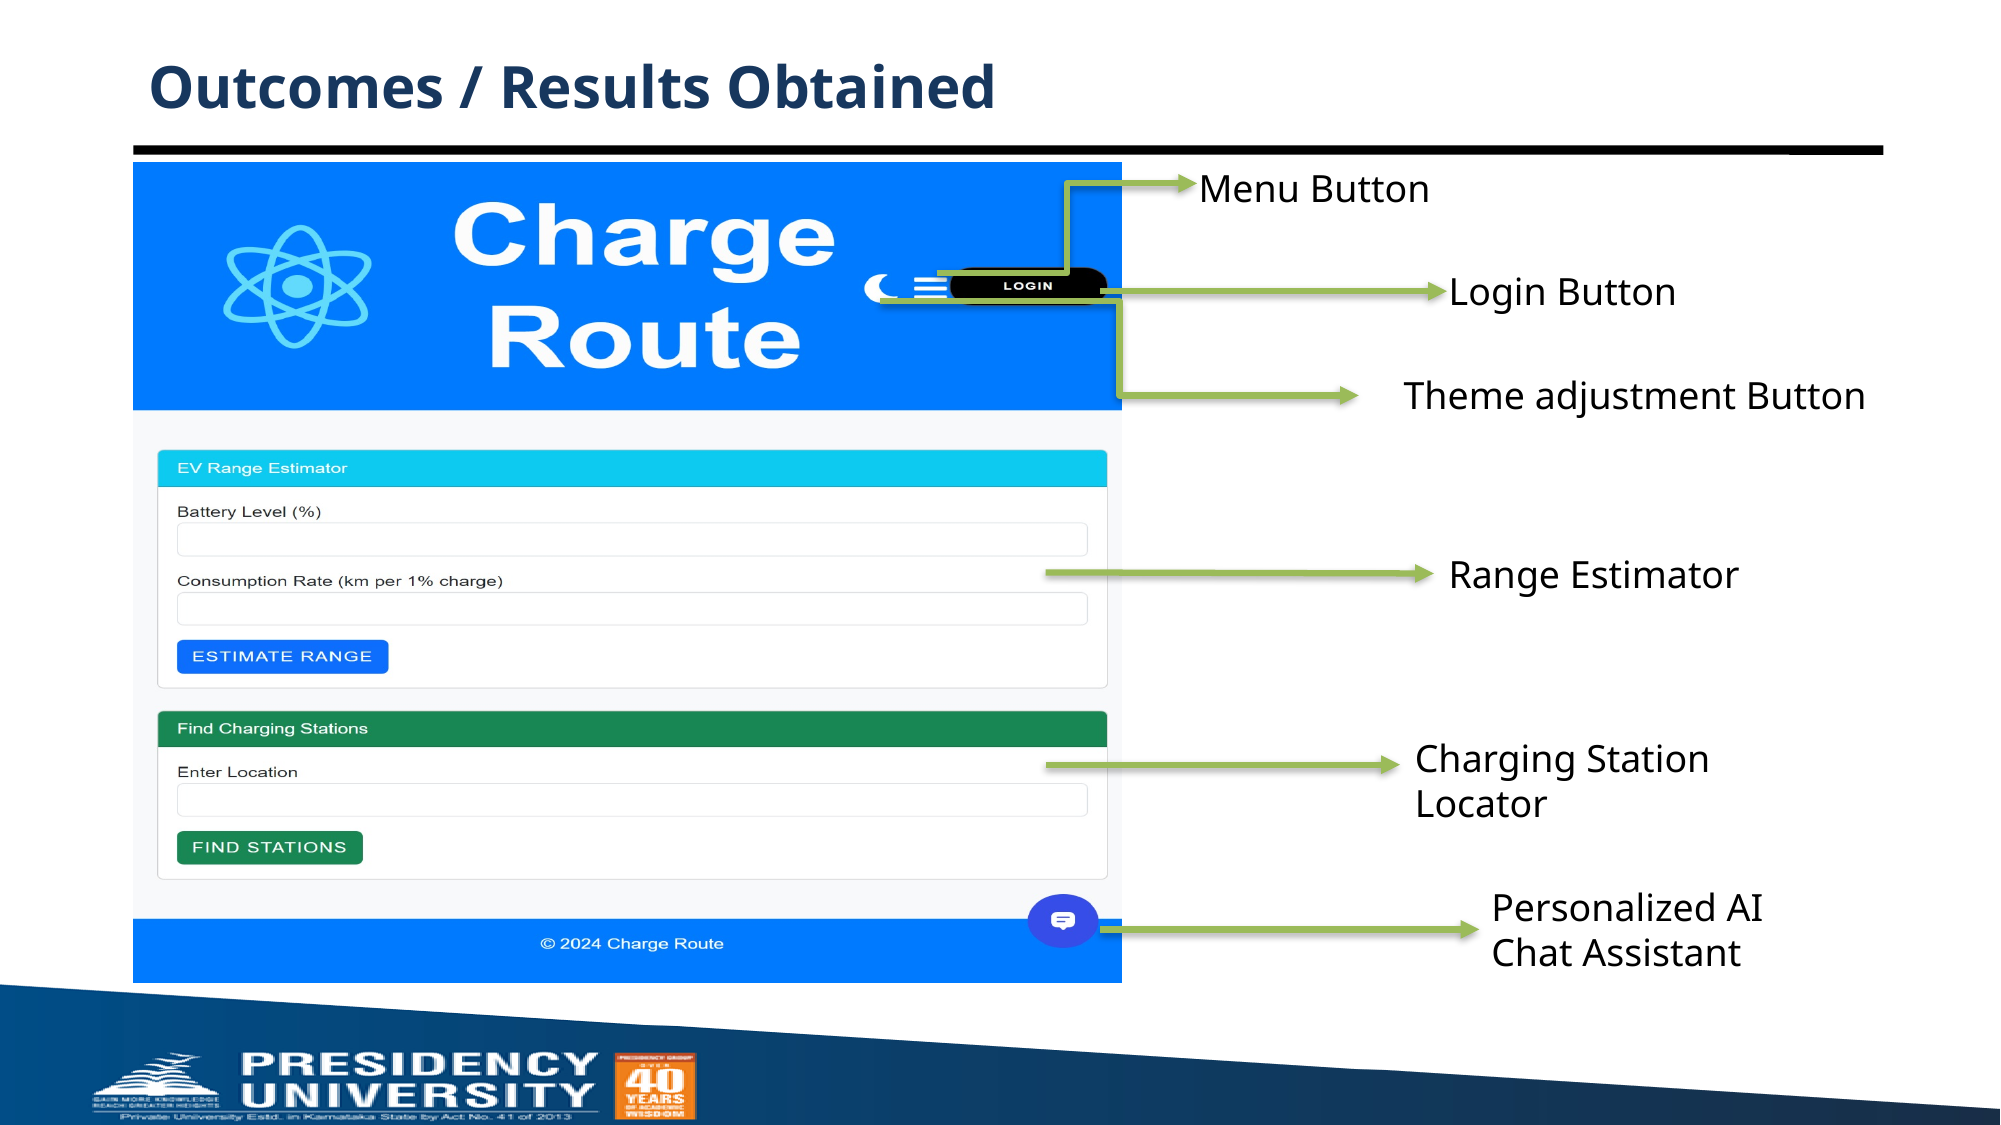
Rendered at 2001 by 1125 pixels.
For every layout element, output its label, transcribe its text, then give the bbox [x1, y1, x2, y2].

text_box Range Estimator [1433, 543, 1772, 603]
text_box Charging Station Locator [1399, 727, 1781, 833]
picture [0, 162, 2000, 1125]
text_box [879, 301, 1360, 396]
text_box Login Button [1433, 260, 1706, 321]
text_box Theme adjustment Button [1388, 364, 1905, 425]
text_box Personalized AI Chat Assistant [1476, 876, 1835, 981]
title Outcomes / Results Obtained [133, 45, 1884, 125]
text_box Menu Button [1183, 157, 1559, 218]
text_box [936, 183, 1198, 274]
